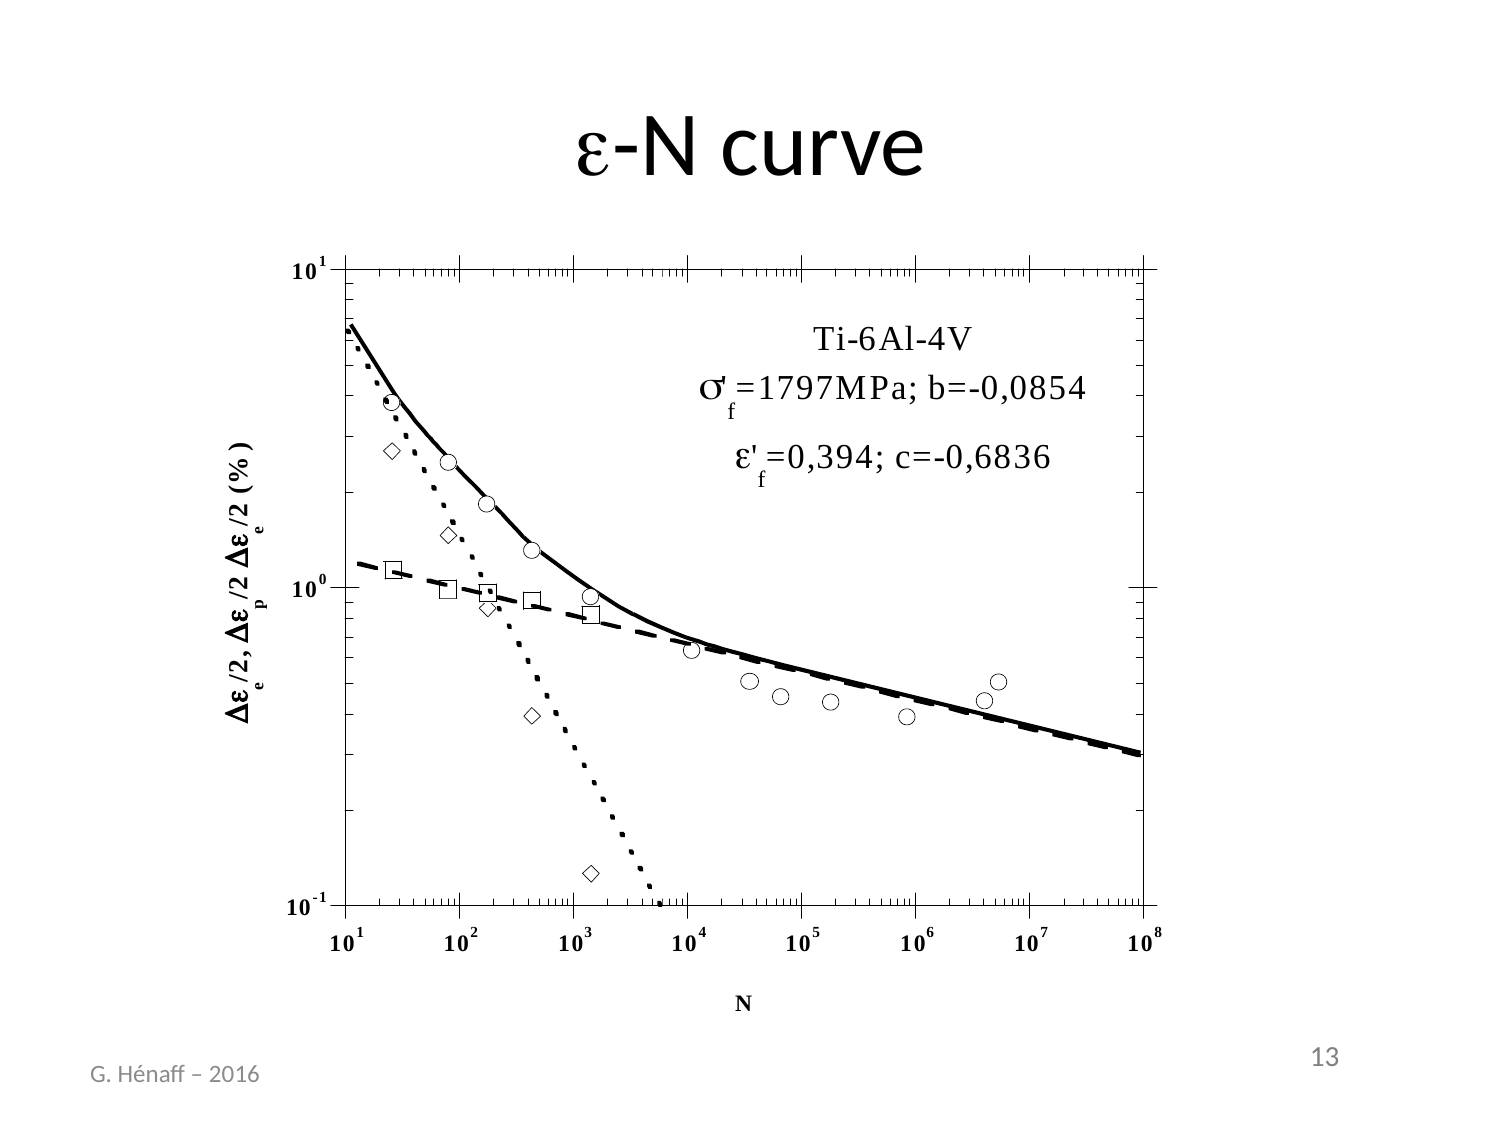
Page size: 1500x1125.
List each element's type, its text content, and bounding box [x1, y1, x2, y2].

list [205, 232, 1198, 1055]
title -N curve [75, 45, 1425, 233]
slide_number G. Hénaff – 2016 [75, 1042, 425, 1103]
